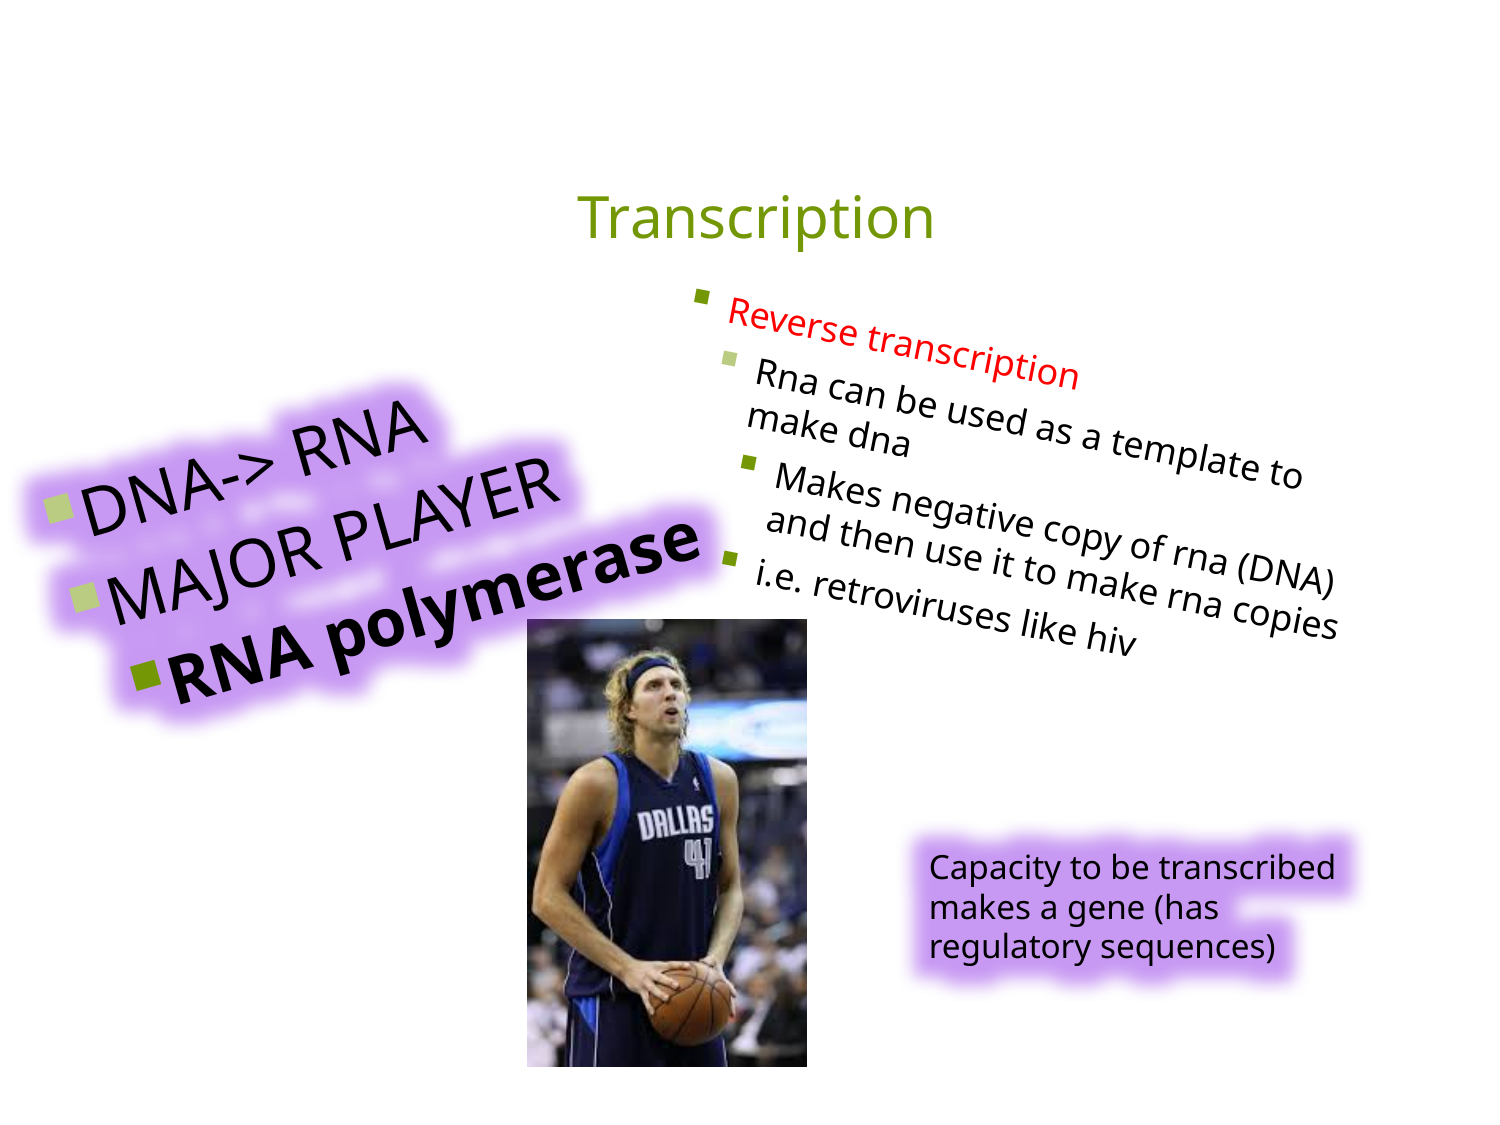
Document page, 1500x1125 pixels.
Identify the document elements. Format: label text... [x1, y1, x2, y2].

title Transcription [562, 112, 1375, 258]
text_box DNA-> RNA MAJOR PLAYER RNA polymerase [0, 181, 900, 981]
list Reverse transcription Rna can be used as a template to make dna Makes negative copy of rna (DNA) and then use it to make rna copies i.e. retroviruses like hiv [620, 269, 1420, 723]
picture [526, 618, 807, 1068]
text_box Capacity to be transcribed makes a gene (has regulatory sequences) [801, 838, 1375, 1124]
